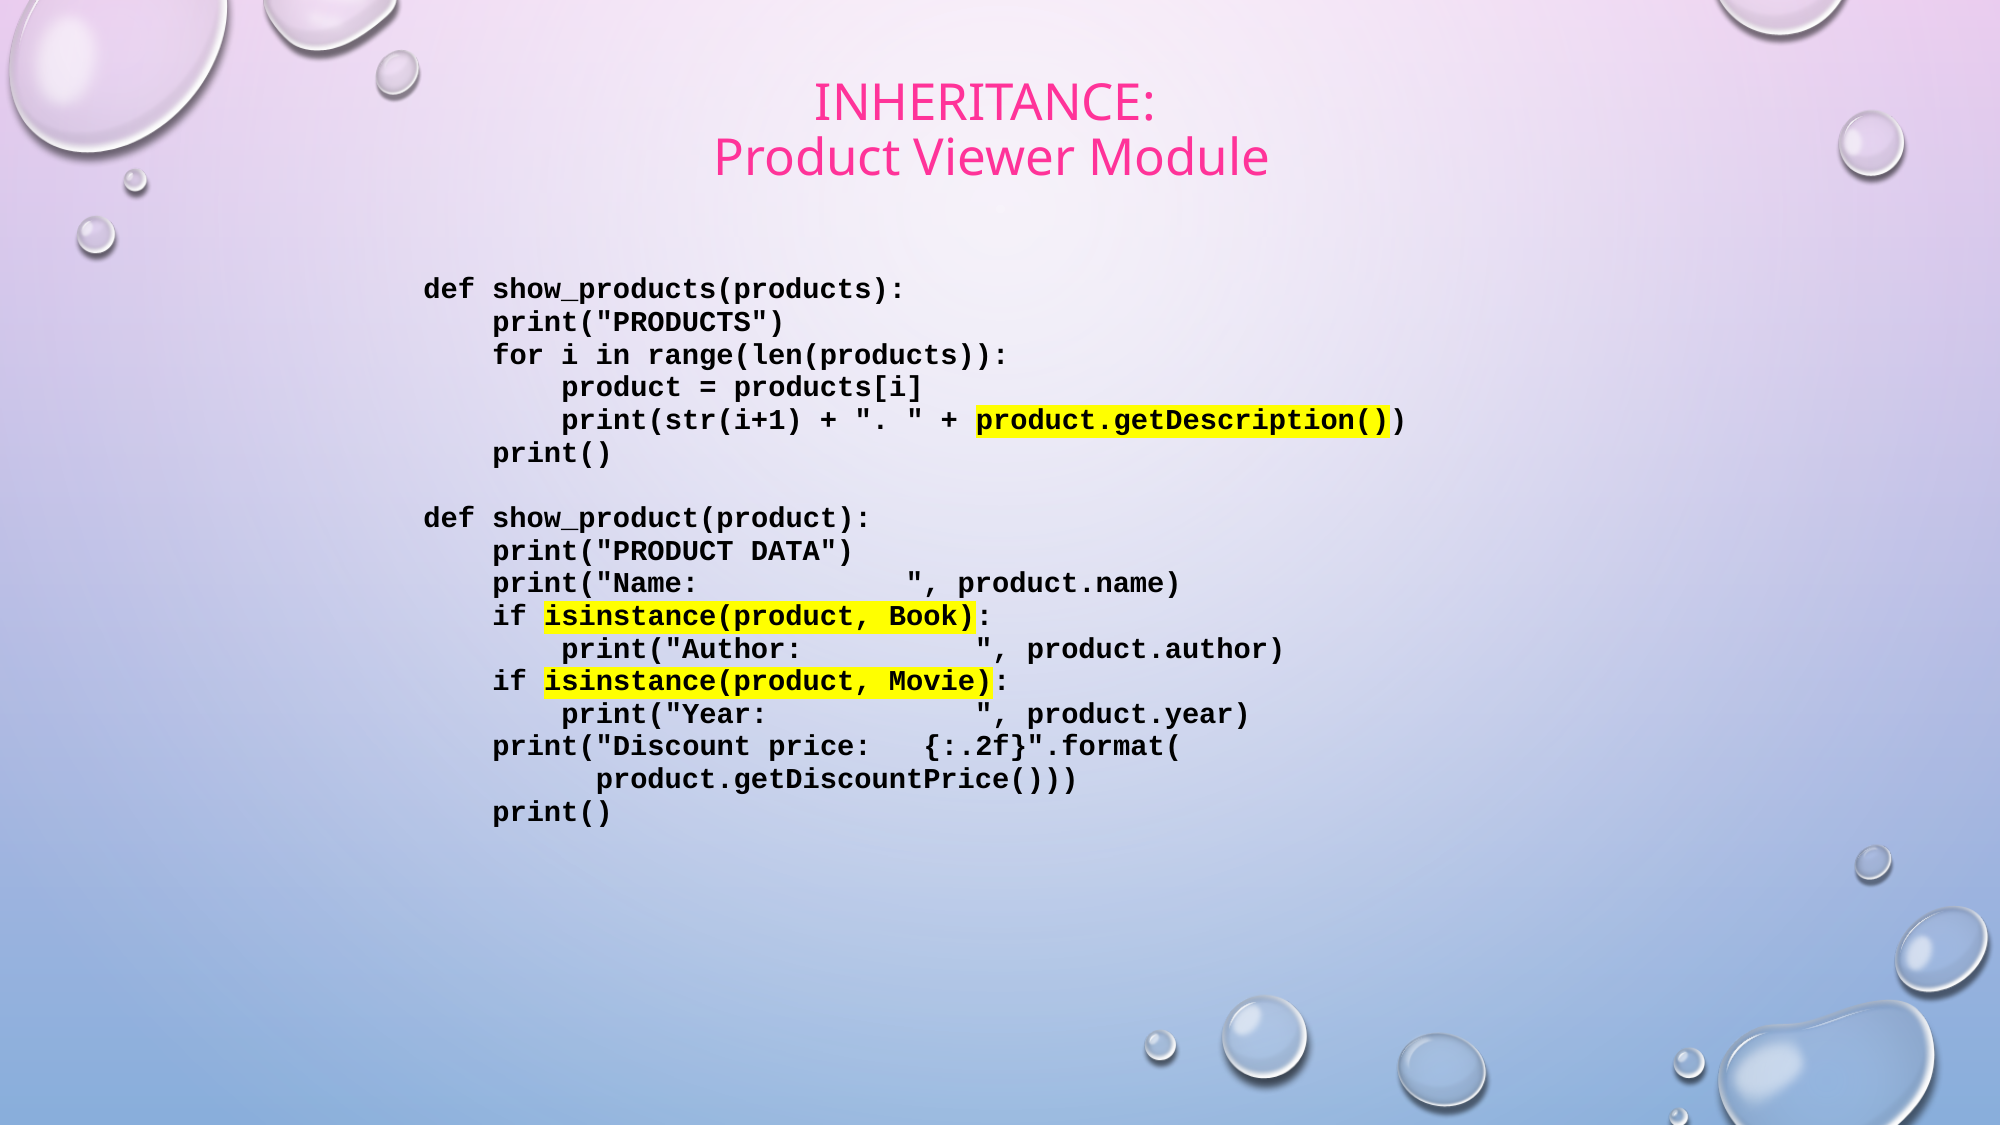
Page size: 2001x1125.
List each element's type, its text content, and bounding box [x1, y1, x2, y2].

picture [0, 0, 2000, 1125]
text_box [366, 241, 1554, 868]
title Inheritance: Product Viewer Module [145, 68, 1839, 195]
